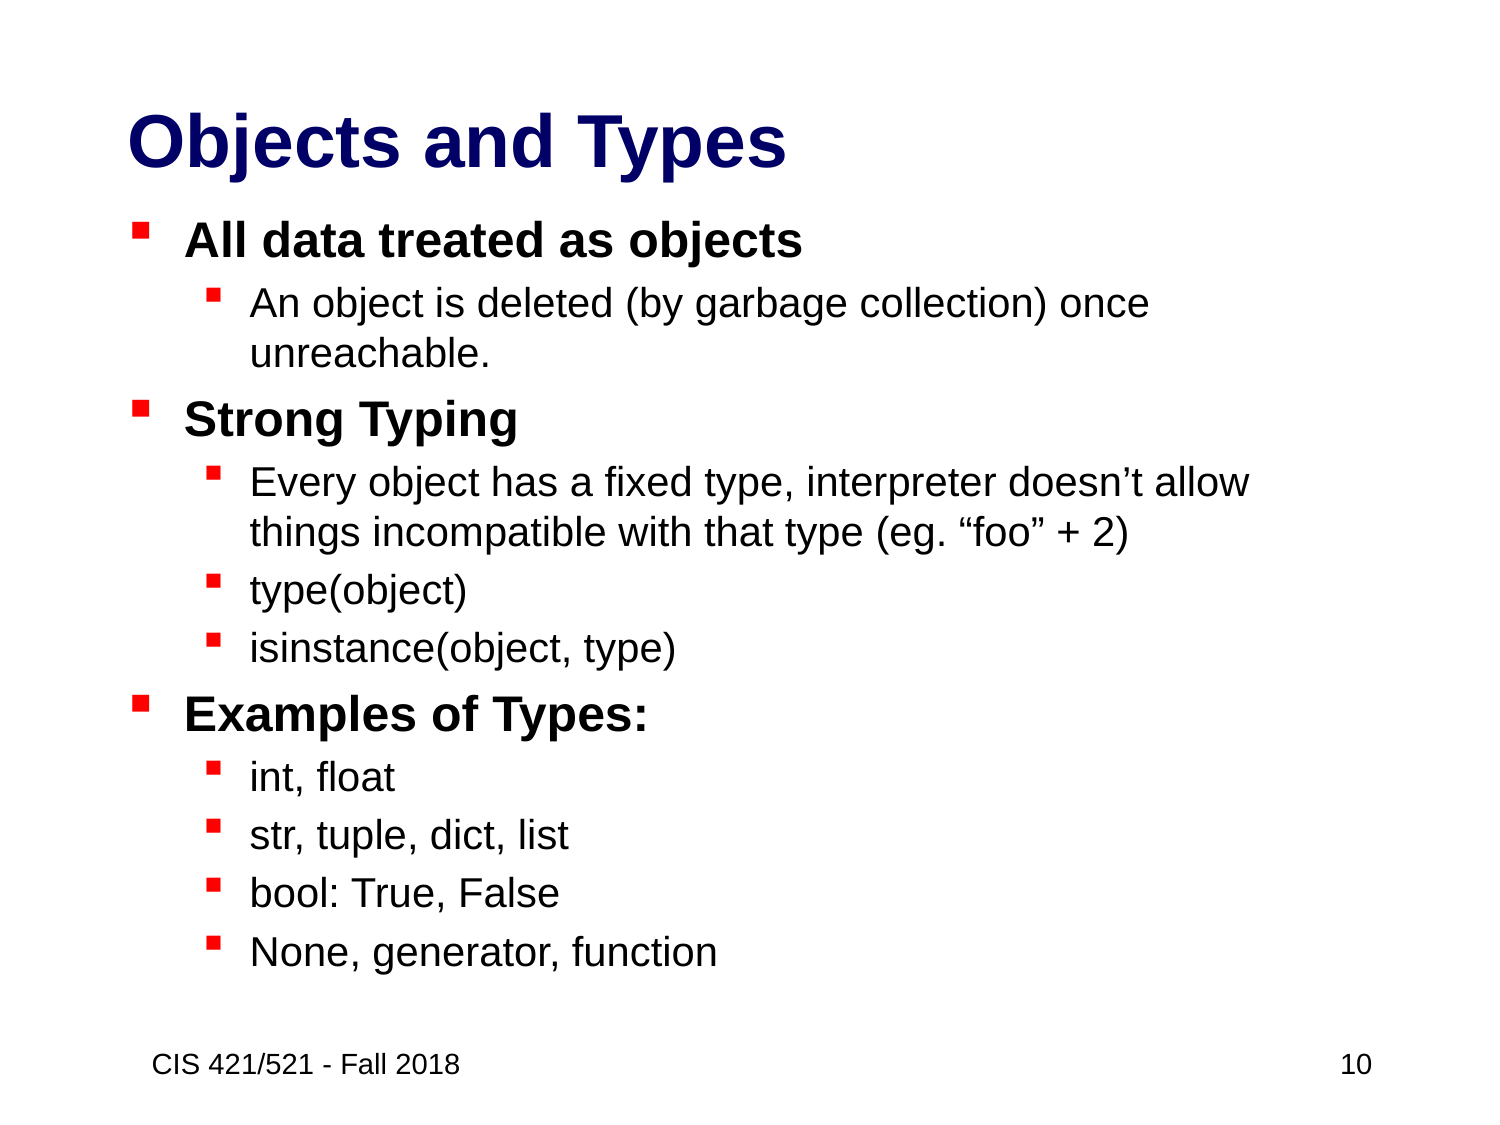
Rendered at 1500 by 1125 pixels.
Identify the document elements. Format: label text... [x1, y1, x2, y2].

title Objects and Types [112, 99, 1388, 175]
list All data treated as objects An object is deleted (by garbage collection) once unreachable. Strong Typing Every object has a fixed type, interpreter doesn’t allow things incompatible with that type (eg. “foo” + 2) type(object) isinstance(object, type) Examples of Types: int, float str, tuple, dict, list bool: True, False None, generator, function [112, 200, 1388, 950]
slide_number 10 [1074, 1024, 1388, 1101]
slide_number CIS 421/521 - Fall 2018 [112, 1024, 501, 1101]
